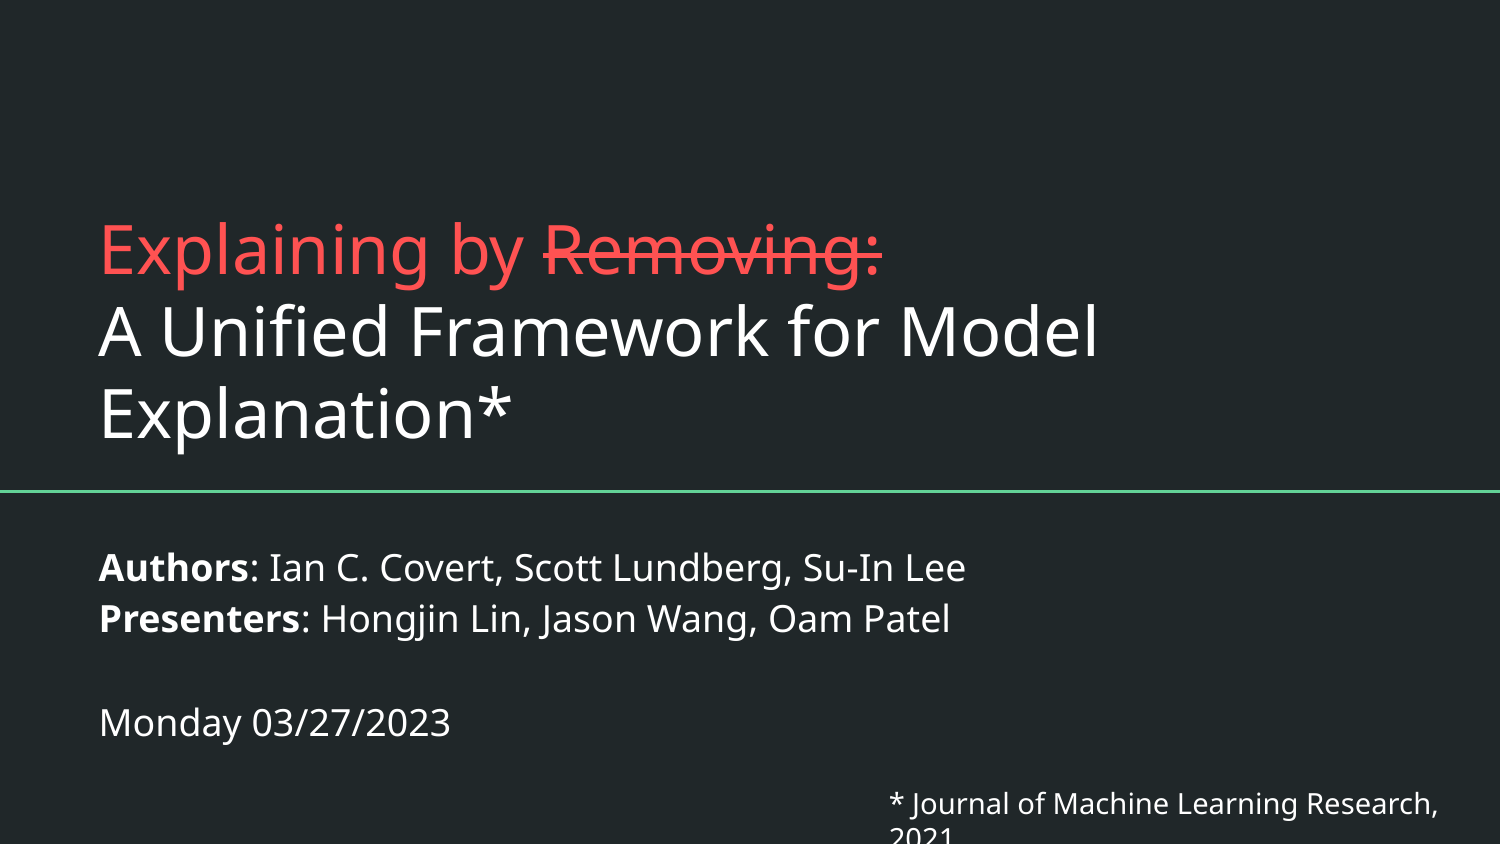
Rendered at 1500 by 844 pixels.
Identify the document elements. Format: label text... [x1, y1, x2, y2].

subtitle Authors: Ian C. Covert, Scott Lundberg, Su-In Lee Presenters: Hongjin Lin, Jason Wang, Oam Patel Monday 03/27/2023 [83, 522, 1417, 626]
text_box * Journal of Machine Learning Research, 2021 [873, 770, 1500, 844]
title Explaining by Removing: A Unified Framework for Model Explanation* [83, 206, 1417, 467]
